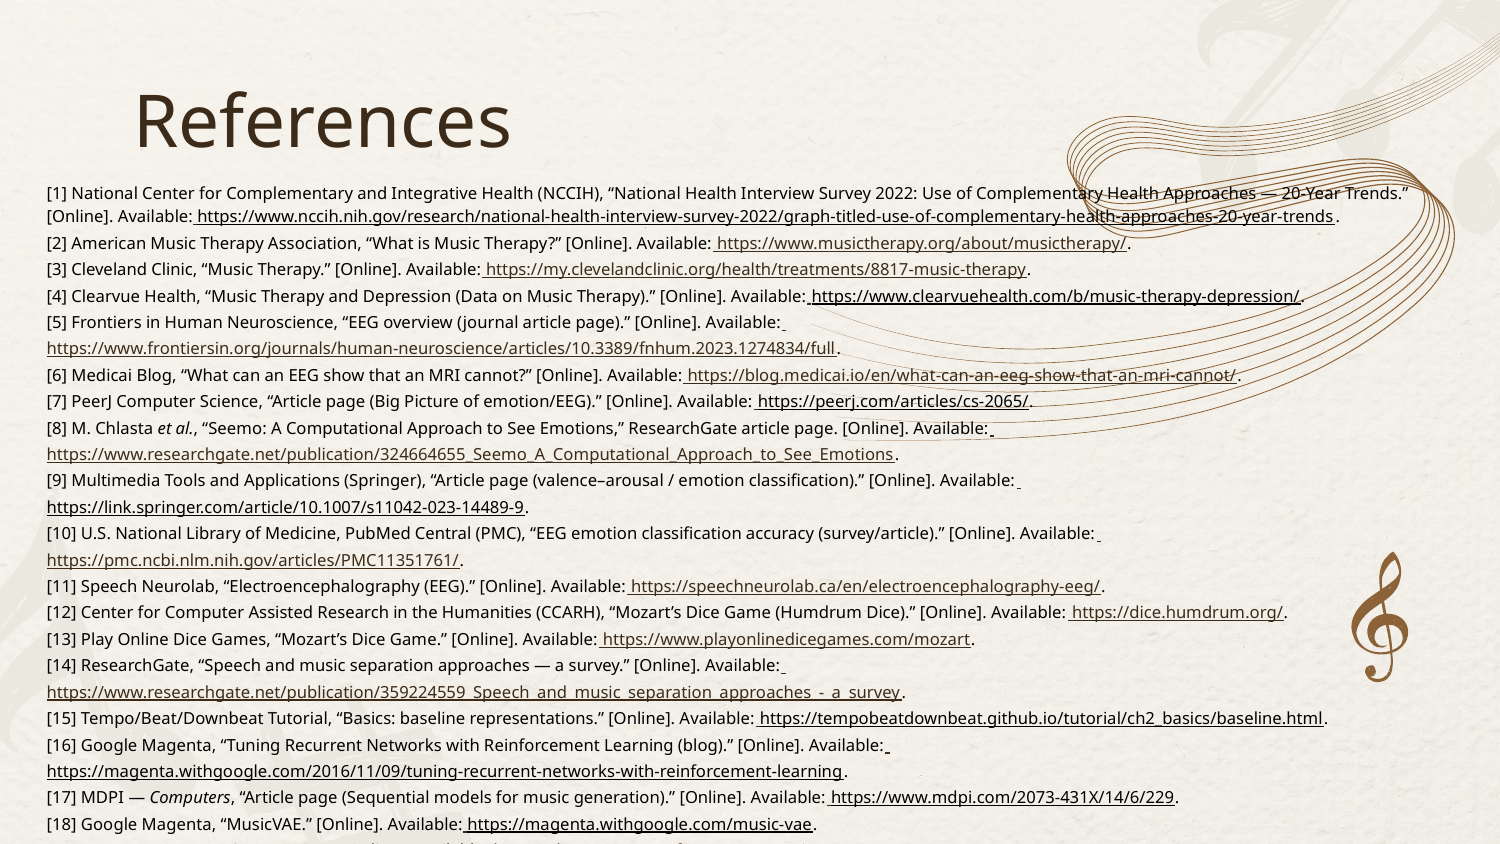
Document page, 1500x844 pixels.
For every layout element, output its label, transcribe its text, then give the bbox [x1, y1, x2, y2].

title References [118, 60, 1382, 165]
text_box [807, 103, 1500, 413]
title [1] National Center for Complementary and Integrative Health (NCCIH), “National Health Interview Survey 2022: Use of Complementary Health Approaches — 20-Year Trends.” [Online]. Available: https://www.nccih.nih.gov/research/national-health-interview-survey-2022/graph-titled-use-of-complementary-health-approaches-20-year-trends. [2] American Music Therapy Association, “What is Music Therapy?” [Online]. Available: https://www.musictherapy.org/about/musictherapy/. [3] Cleveland Clinic, “Music Therapy.” [Online]. Available: https://my.clevelandclinic.org/health/treatments/8817-music-therapy. [4] Clearvue Health, “Music Therapy and Depression (Data on Music Therapy).” [Online]. Available: https://www.clearvuehealth.com/b/music-therapy-depression/. [5] Frontiers in Human Neuroscience, “EEG overview (journal article page).” [Online]. Available: https://www.frontiersin.org/journals/human-neuroscience/articles/10.3389/fnhum.2023.1274834/full. [6] Medicai Blog, “What can an EEG show that an MRI cannot?” [Online]. Available: https://blog.medicai.io/en/what-can-an-eeg-show-that-an-mri-cannot/. [7] PeerJ Computer Science, “Article page (Big Picture of emotion/EEG).” [Online]. Available: https://peerj.com/articles/cs-2065/. [8] M. Chlasta et al., “Seemo: A Computational Approach to See Emotions,” ResearchGate article page. [Online]. Available: https://www.researchgate.net/publication/324664655_Seemo_A_Computational_Approach_to_See_Emotions. [9] Multimedia Tools and Applications (Springer), “Article page (valence–arousal / emotion classification).” [Online]. Available: https://link.springer.com/article/10.1007/s11042-023-14489-9. [10] U.S. National Library of Medicine, PubMed Central (PMC), “EEG emotion classification accuracy (survey/article).” [Online]. Available: https://pmc.ncbi.nlm.nih.gov/articles/PMC11351761/. [11] Speech Neurolab, “Electroencephalography (EEG).” [Online]. Available: https://speechneurolab.ca/en/electroencephalography-eeg/. [12] Center for Computer Assisted Research in the Humanities (CCARH), “Mozart’s Dice Game (Humdrum Dice).” [Online]. Available: https://dice.humdrum.org/. [13] Play Online Dice Games, “Mozart’s Dice Game.” [Online]. Available: https://www.playonlinedicegames.com/mozart. [14] ResearchGate, “Speech and music separation approaches — a survey.” [Online]. Available: https://www.researchgate.net/publication/359224559_Speech_and_music_separation_approaches_-_a_survey. [15] Tempo/Beat/Downbeat Tutorial, “Basics: baseline representations.” [Online]. Available: https://tempobeatdownbeat.github.io/tutorial/ch2_basics/baseline.html. [16] Google Magenta, “Tuning Recurrent Networks with Reinforcement Learning (blog).” [Online]. Available: https://magenta.withgoogle.com/2016/11/09/tuning-recurrent-networks-with-reinforcement-learning. [17] MDPI — Computers, “Article page (Sequential models for music generation).” [Online]. Available: https://www.mdpi.com/2073-431X/14/6/229. [18] Google Magenta, “MusicVAE.” [Online]. Available: https://magenta.withgoogle.com/music-vae. [19] Devpost, “GAN Music Generator.” [Online]. Available: https://devpost.com/software/gan-music-generator. [20] H. Dong, “MuseGAN — Model.” [Online]. Available: https://hermandong.com/musegan/model. [21] W. Wang, Z. Jin, and L. Wang, “Design and Analysis of a Closed-Loop Emotion Regulation System Based on Multimodal Affective Computing and Emotional Markov Chain,” in Proc. IEEE (IEEE Xplore Doc. no. 10836955), 2024. [Online]. Available: https://ieeexplore.ieee.org/document/10836955. [31, 165, 1491, 809]
